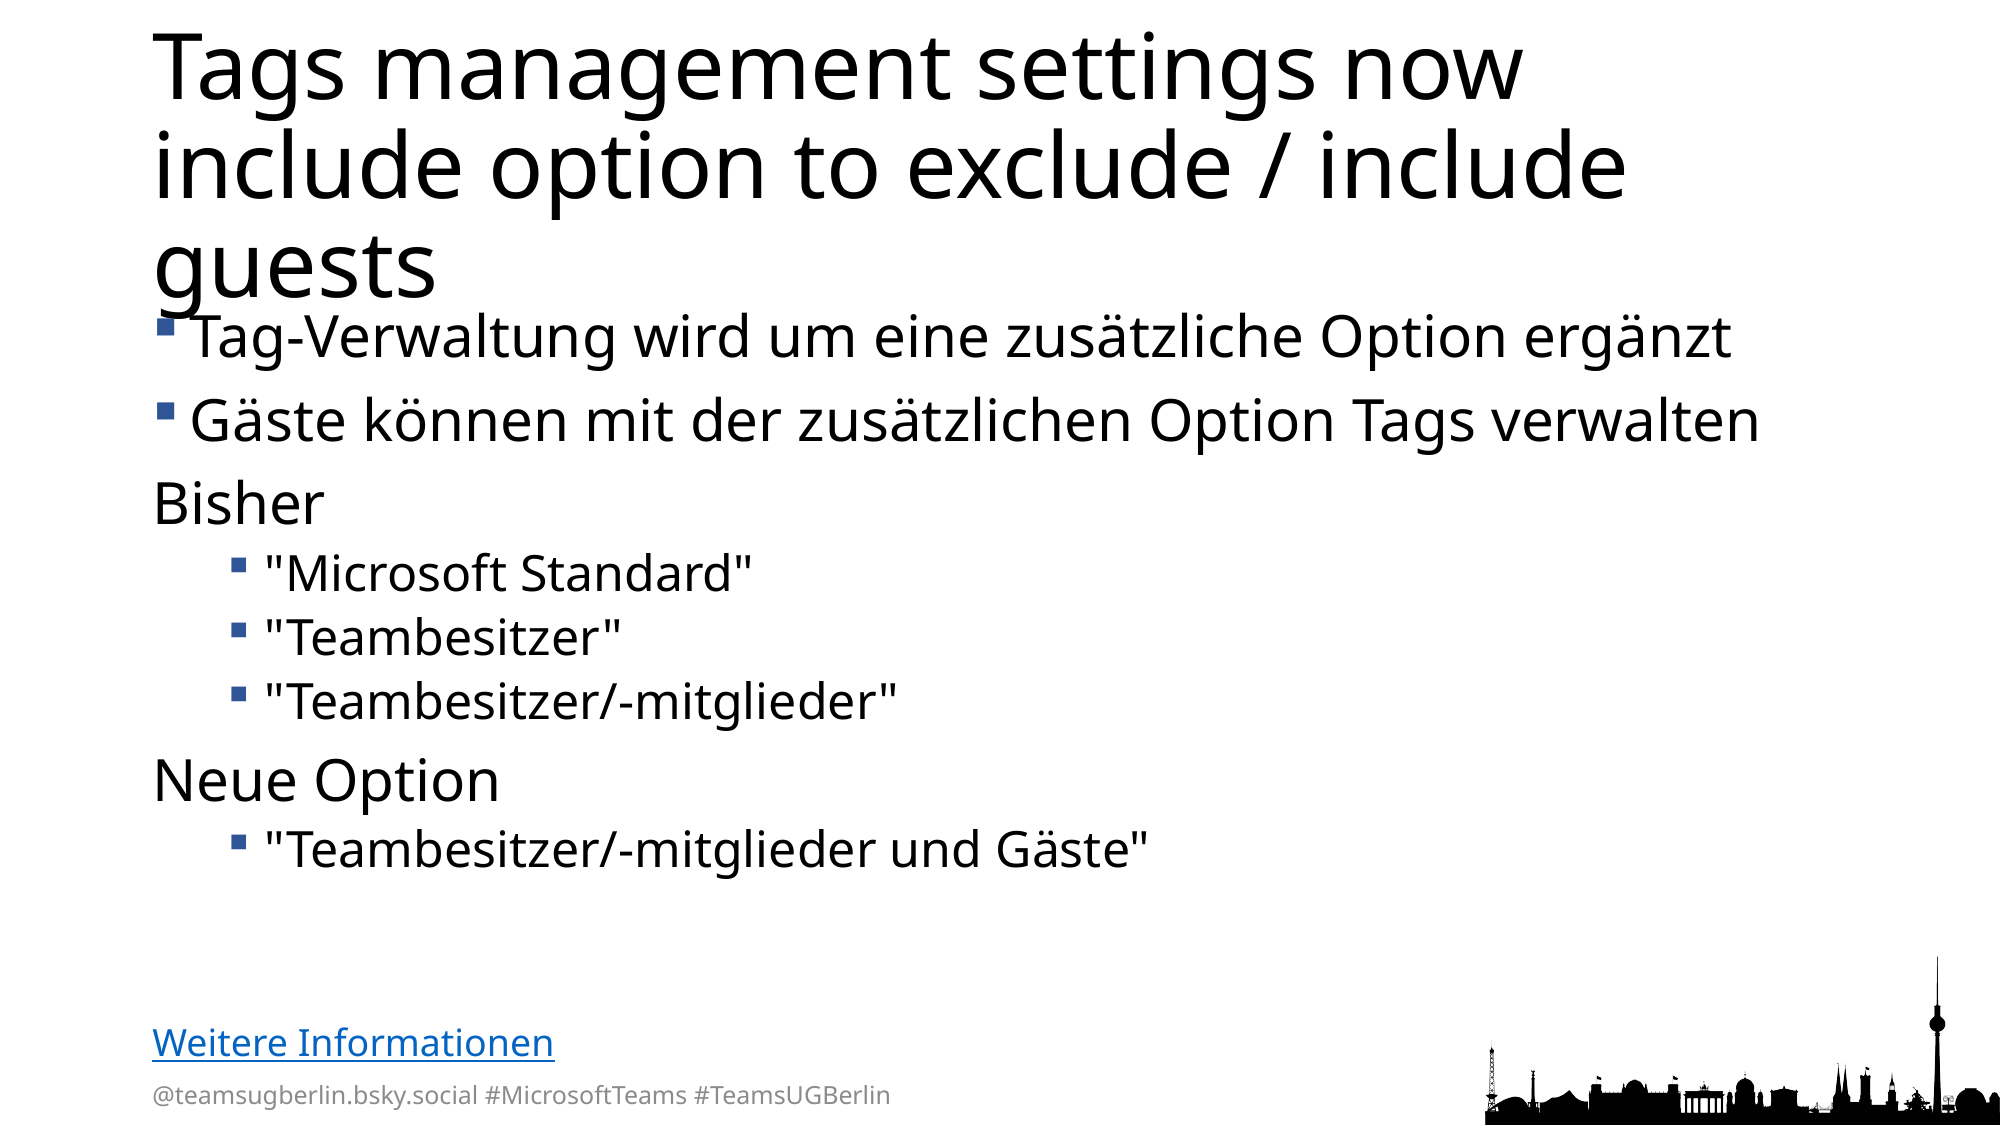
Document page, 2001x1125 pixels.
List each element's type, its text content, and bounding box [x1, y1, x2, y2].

list Tag-Verwaltung wird um eine zusätzliche Option ergänzt Gäste können mit der zusätzlichen Option Tags verwalten Bisher "Microsoft Standard" "Teambesitzer" "Teambesitzer/-mitglieder" Neue Option "Teambesitzer/-mitglieder und Gäste" [137, 299, 1863, 1014]
text_box Weitere Informationen [137, 1011, 784, 1078]
picture [1485, 914, 2000, 1125]
title Tags management settings now include option to exclude / include guests [137, 59, 1863, 278]
